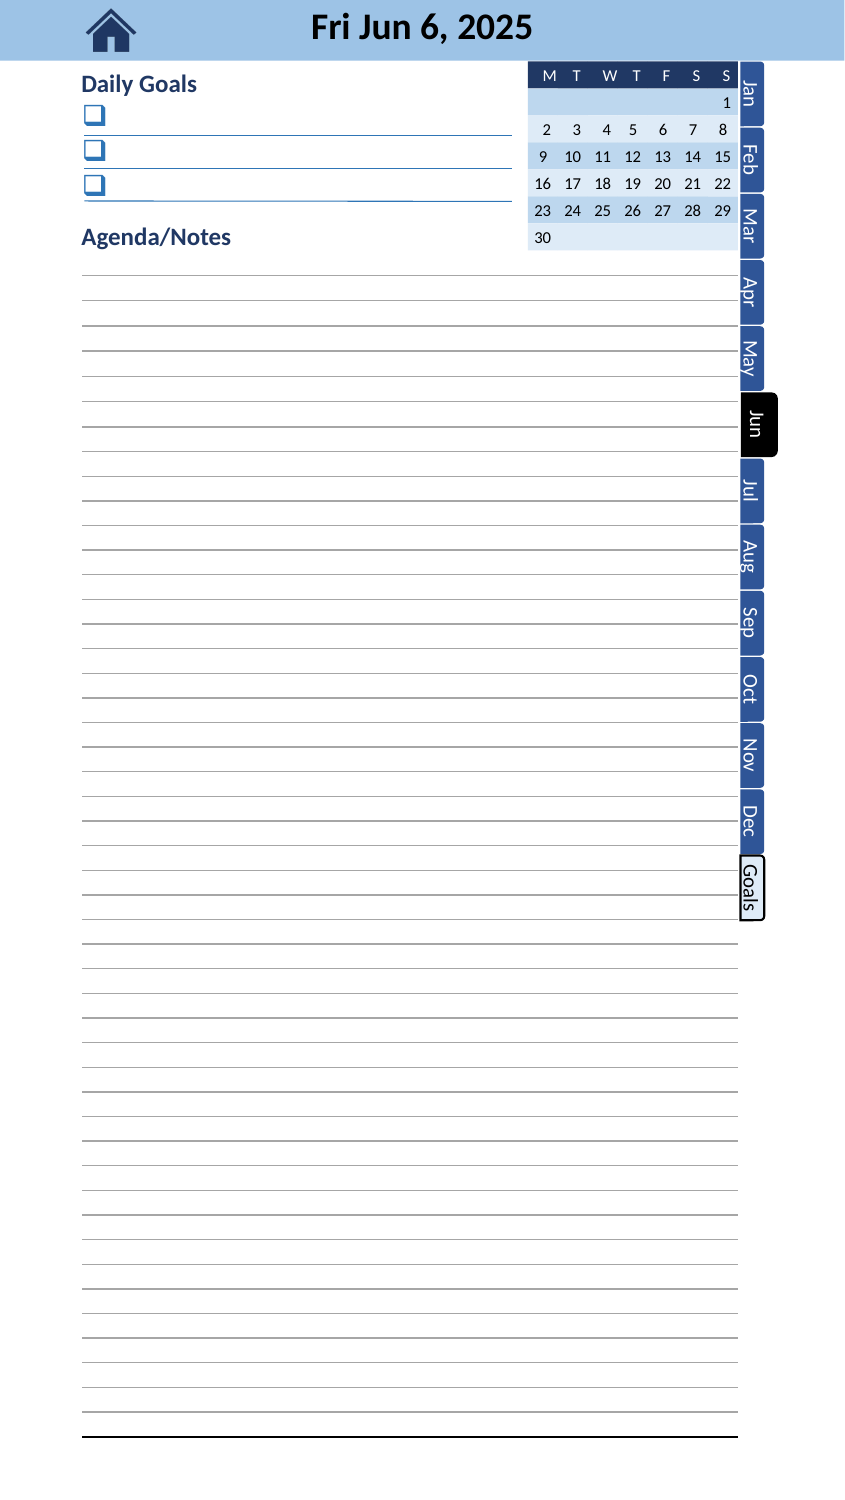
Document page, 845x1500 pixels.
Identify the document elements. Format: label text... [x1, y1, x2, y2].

picture [82, 1, 140, 59]
list Fri Jun 6, 2025 [190, 0, 655, 61]
